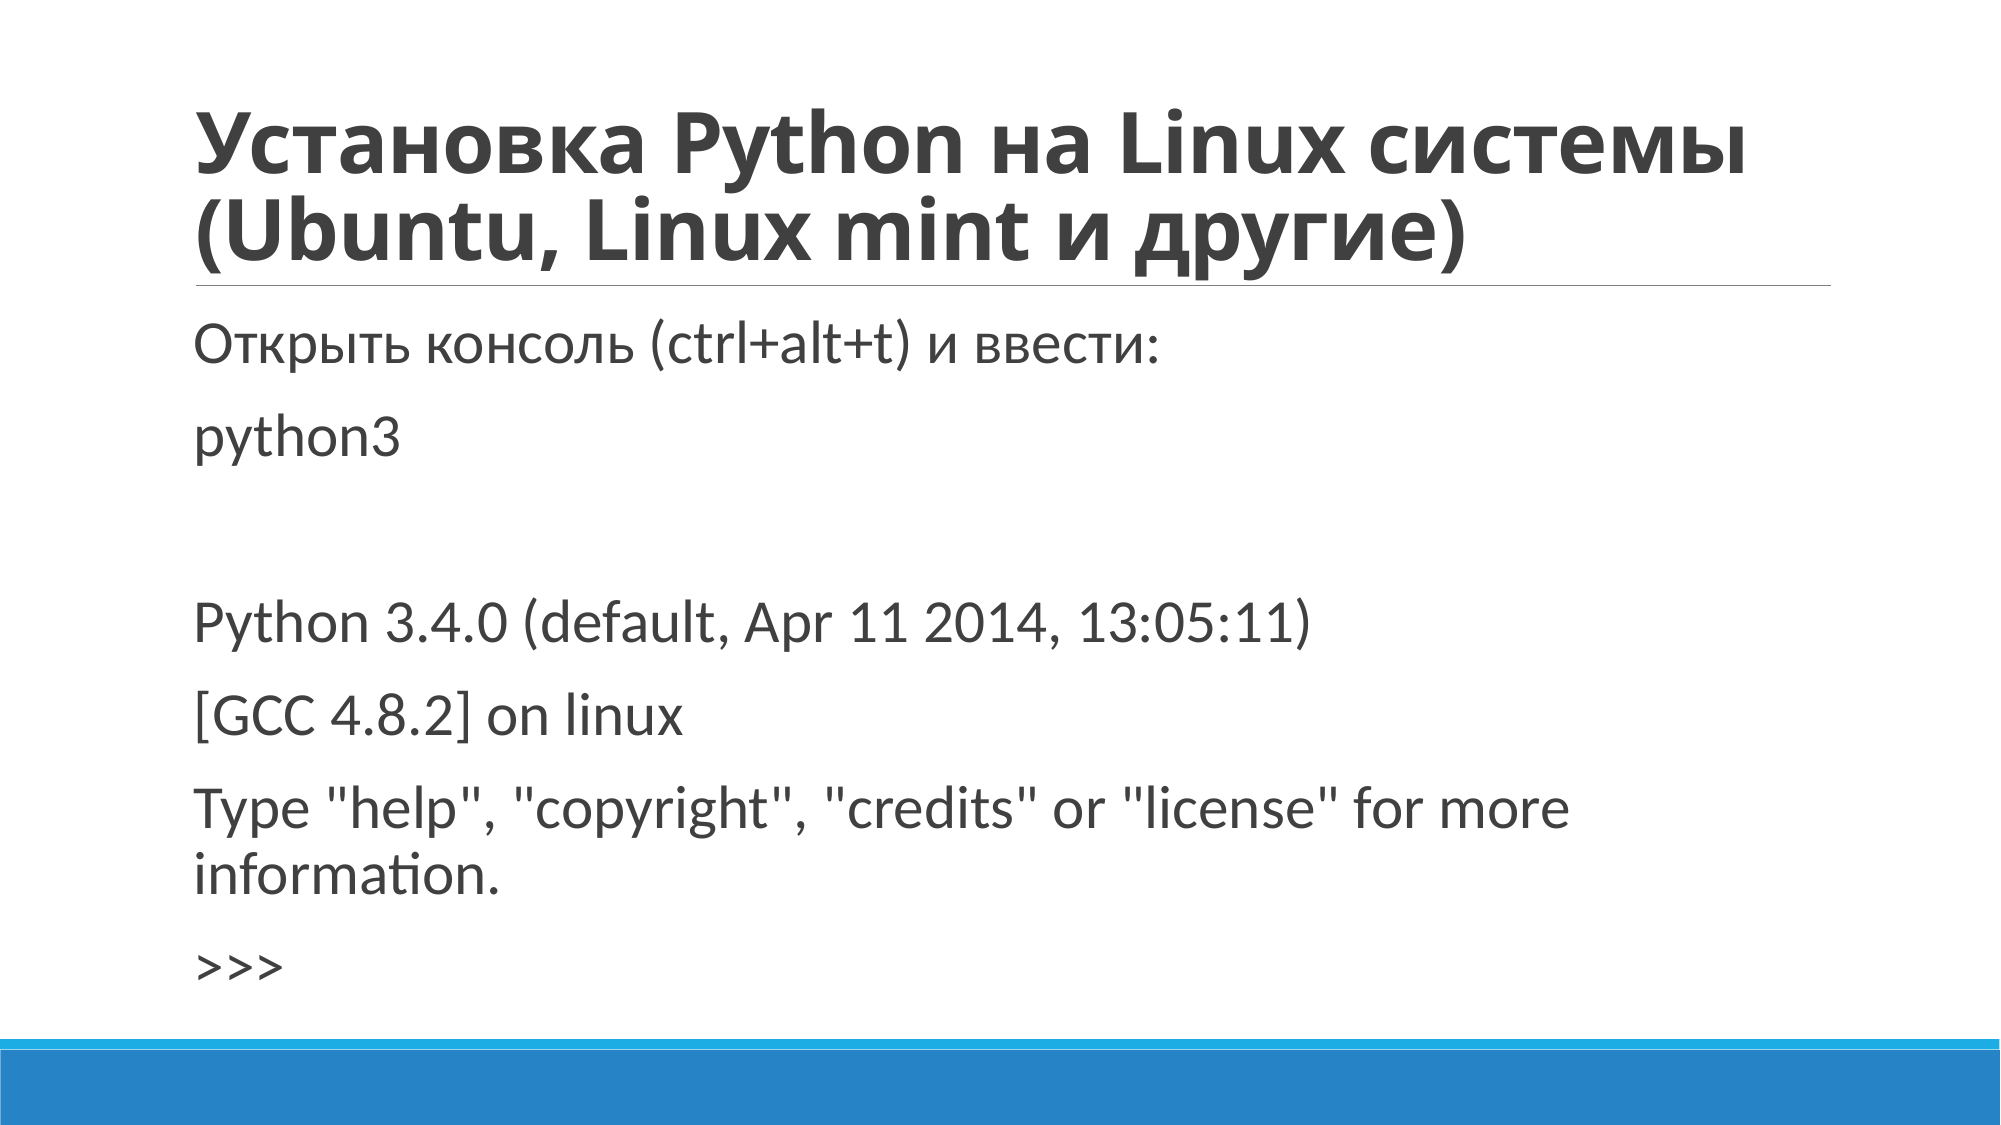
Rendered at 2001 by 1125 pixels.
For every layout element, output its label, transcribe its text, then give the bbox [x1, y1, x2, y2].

title Установка Python на Linux системы (Ubuntu, Linux mint и другие) [180, 47, 1830, 285]
list Открыть консоль (ctrl+alt+t) и ввести: python3 Python 3.4.0 (default, Apr 11 2014, 13:05:11) [GCC 4.8.2] on linux Type "help", "copyright", "credits" or "license" for more information. >>> [180, 302, 1830, 1015]
